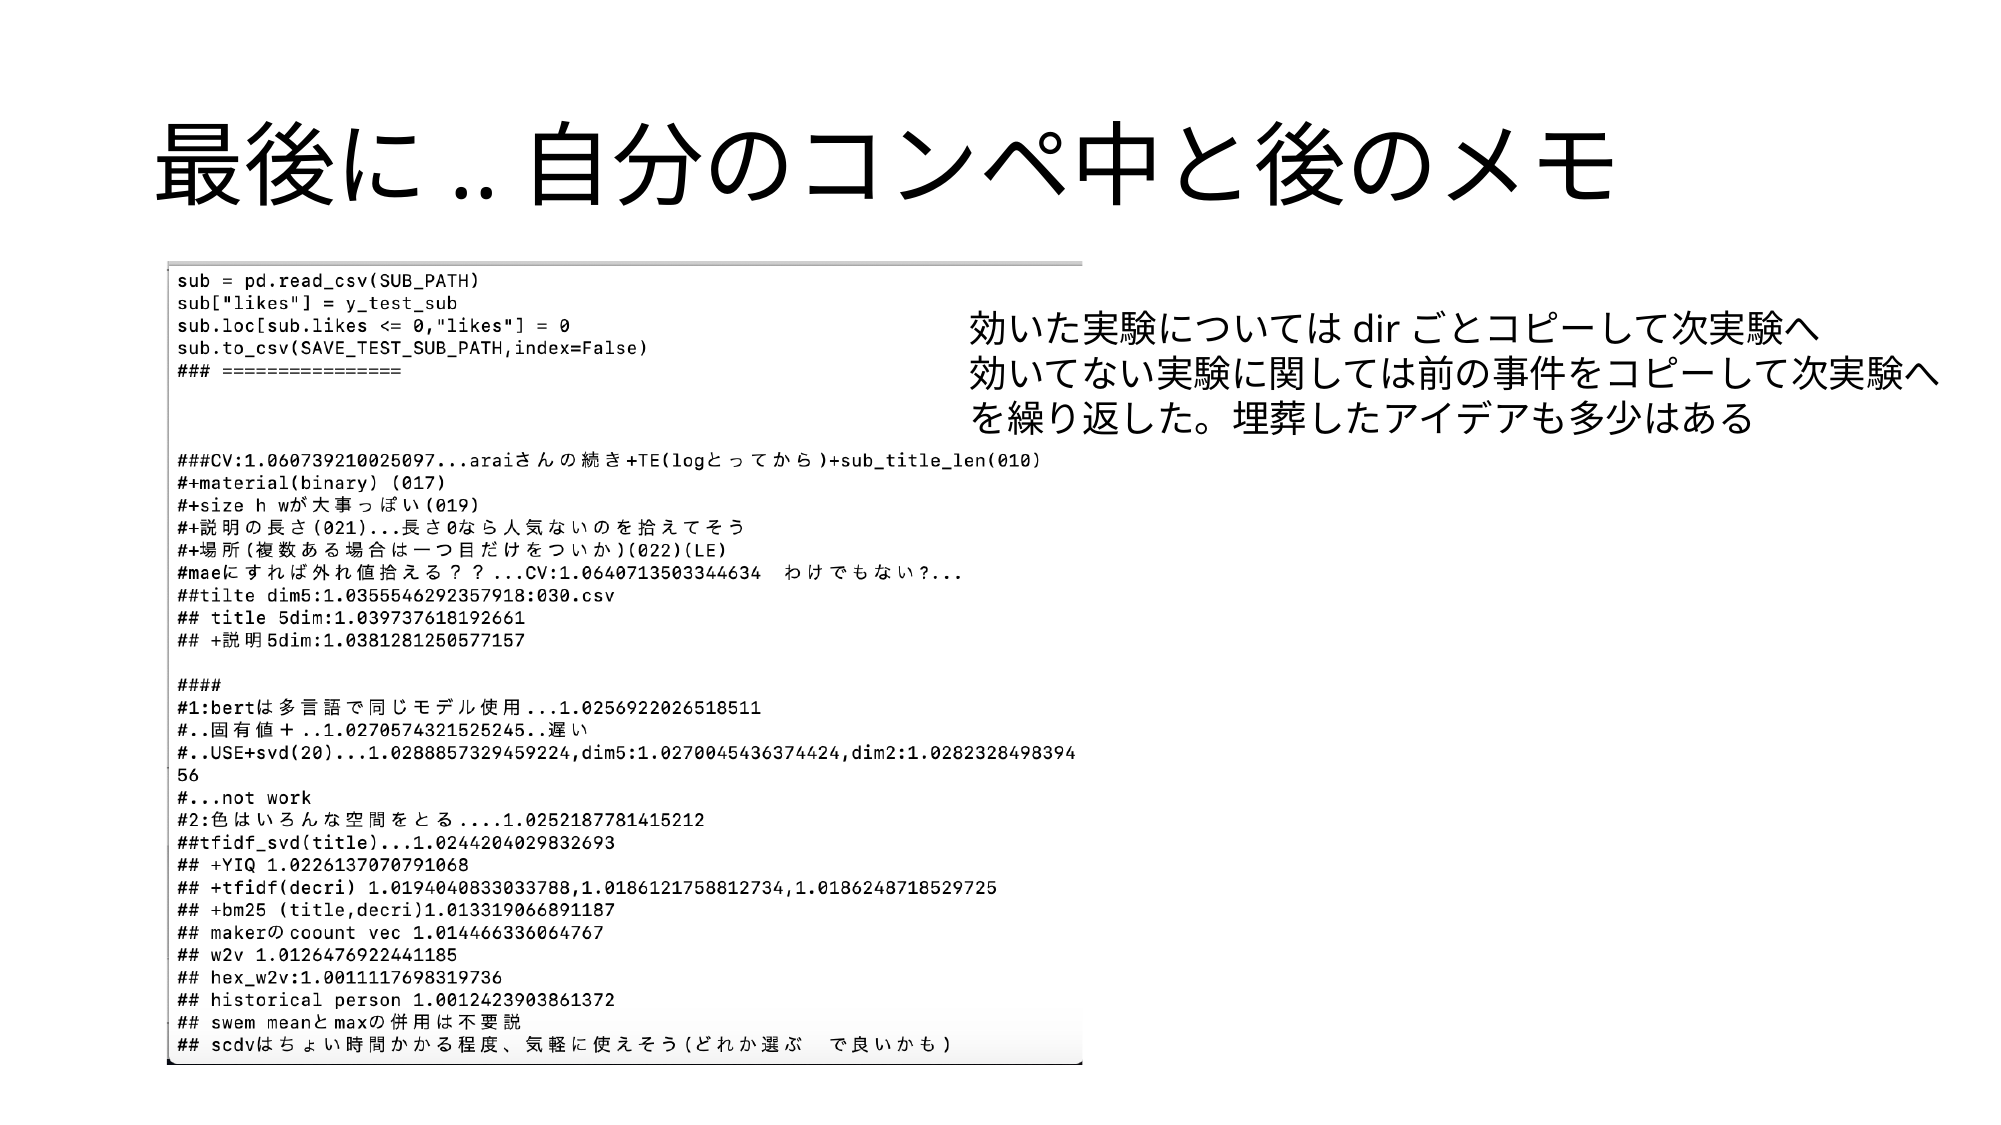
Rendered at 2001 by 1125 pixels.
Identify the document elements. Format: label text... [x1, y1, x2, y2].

text_box 効いた実験についてはdirごとコピーして次実験へ 効いてない実験に関しては前の事件をコピーして次実験へ を繰り返した。埋葬したアイデアも多少はある [1083, 297, 1957, 492]
title 最後に..自分のコンペ中と後のメモ [137, 59, 1863, 278]
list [166, 261, 1083, 1065]
